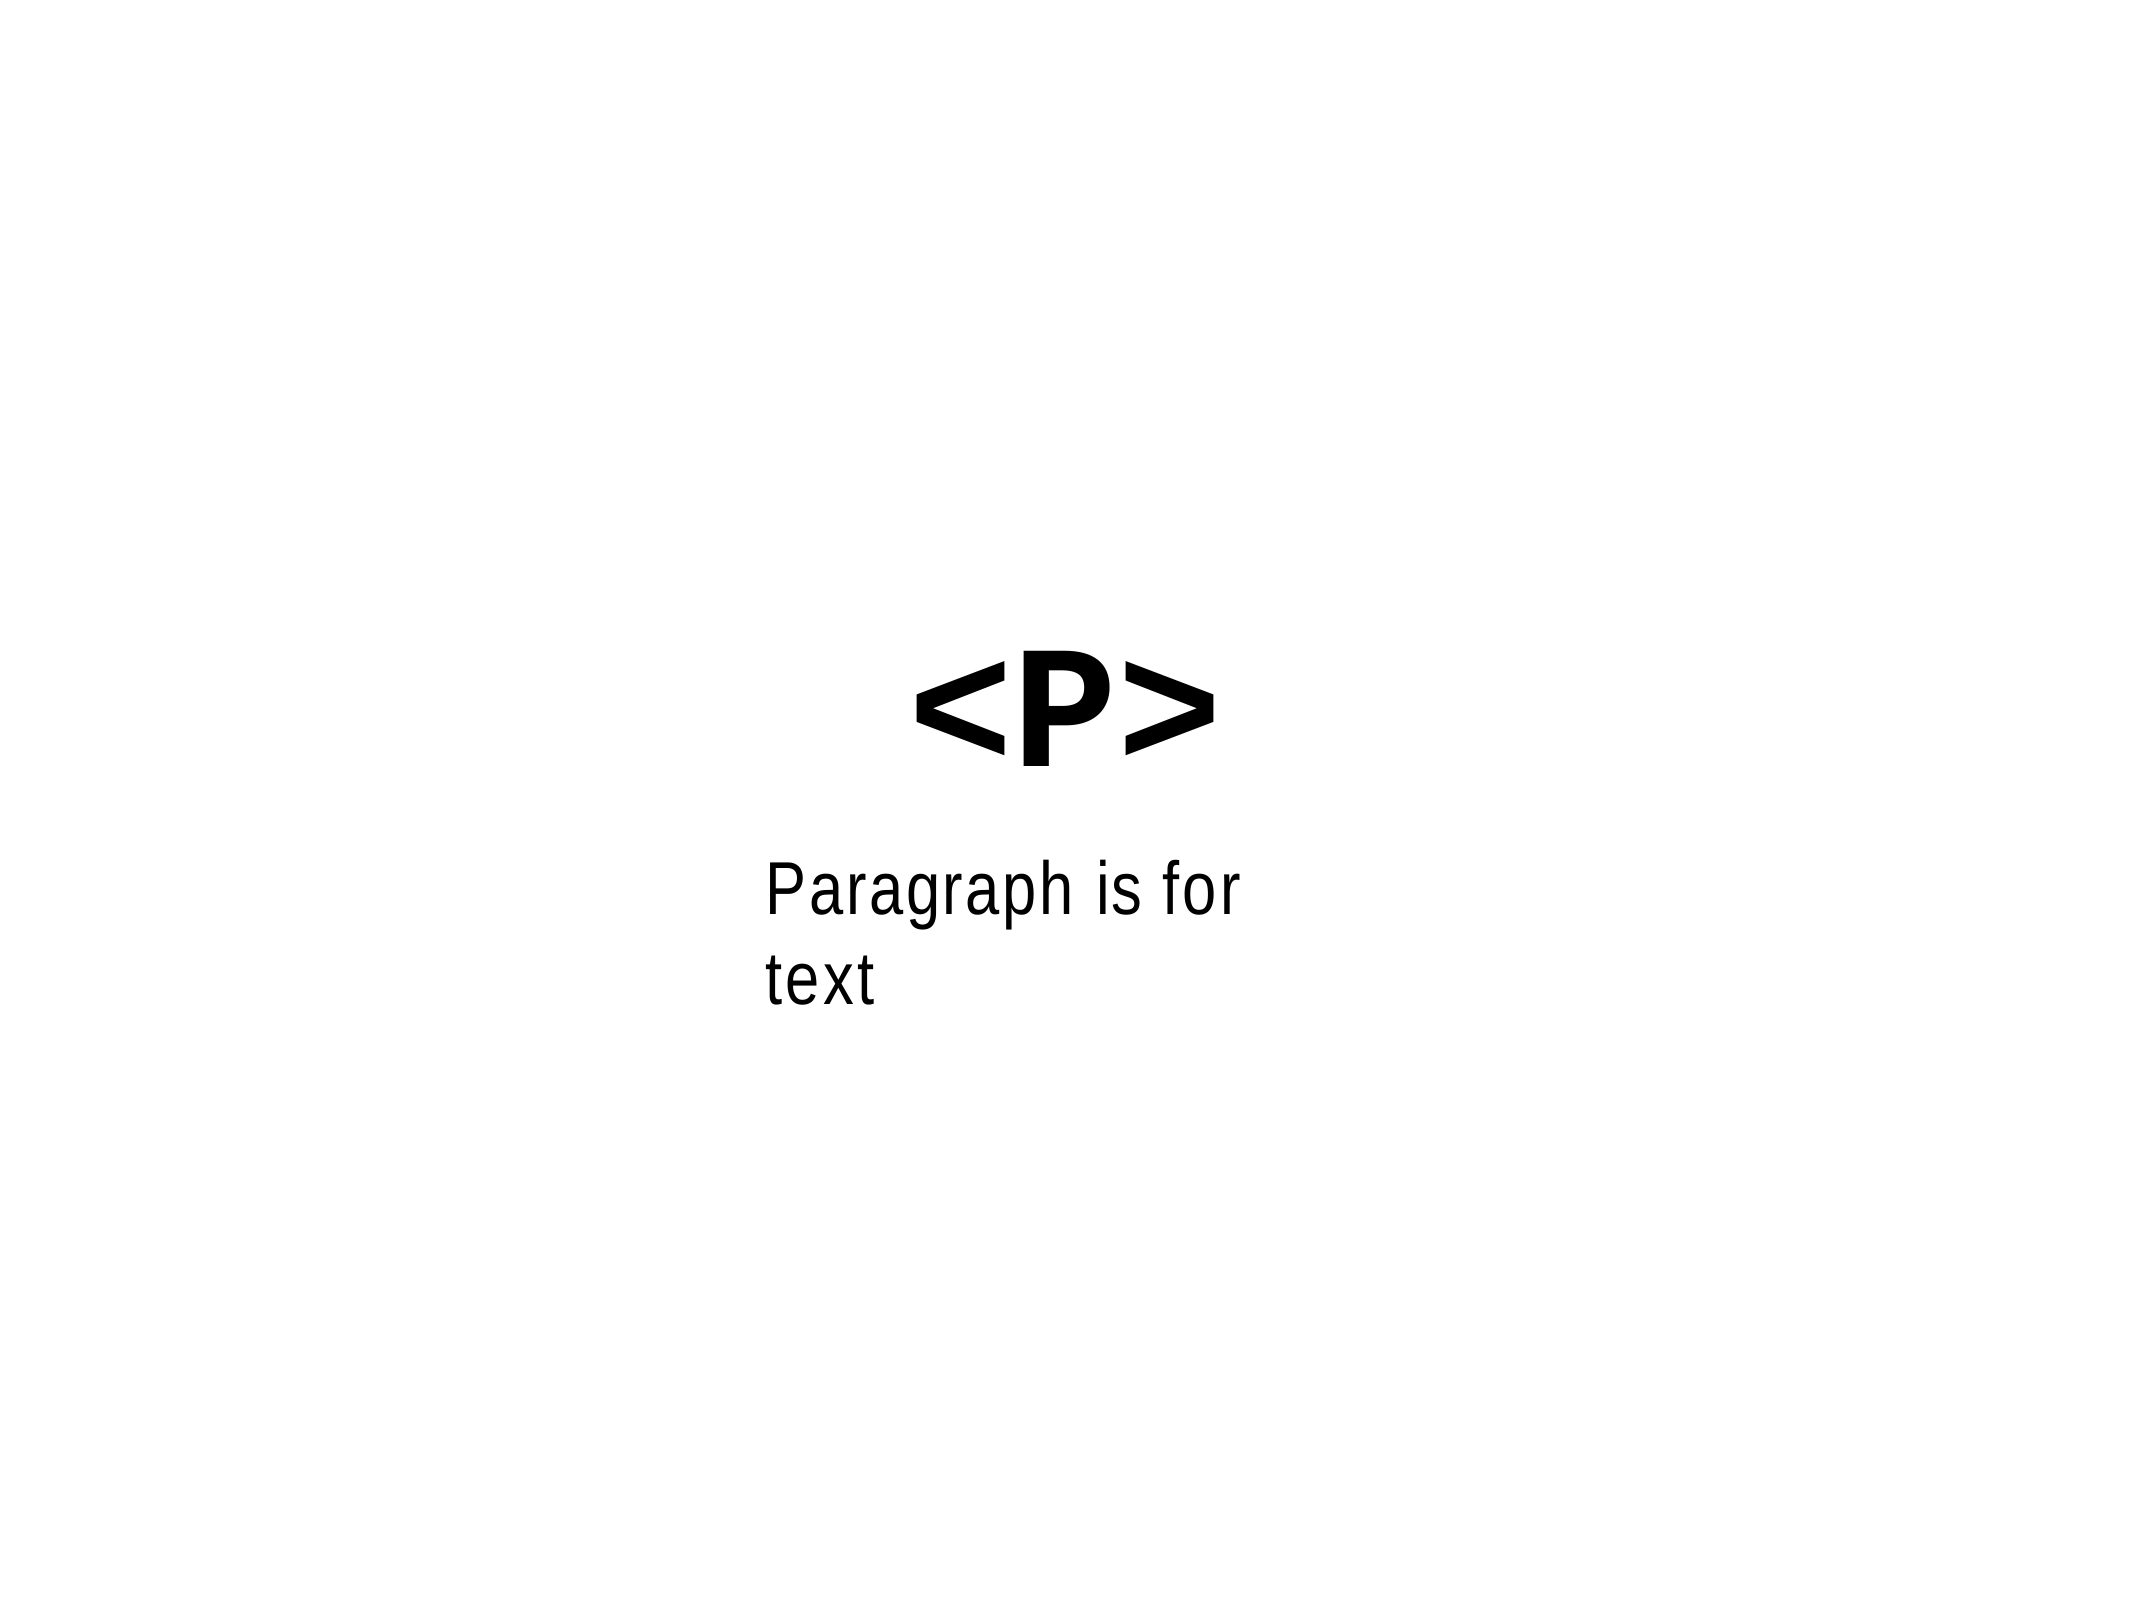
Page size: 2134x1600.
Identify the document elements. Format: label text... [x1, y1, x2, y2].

text_box <P> [906, 589, 1226, 802]
title Paragraph is for text [763, 837, 1368, 1107]
